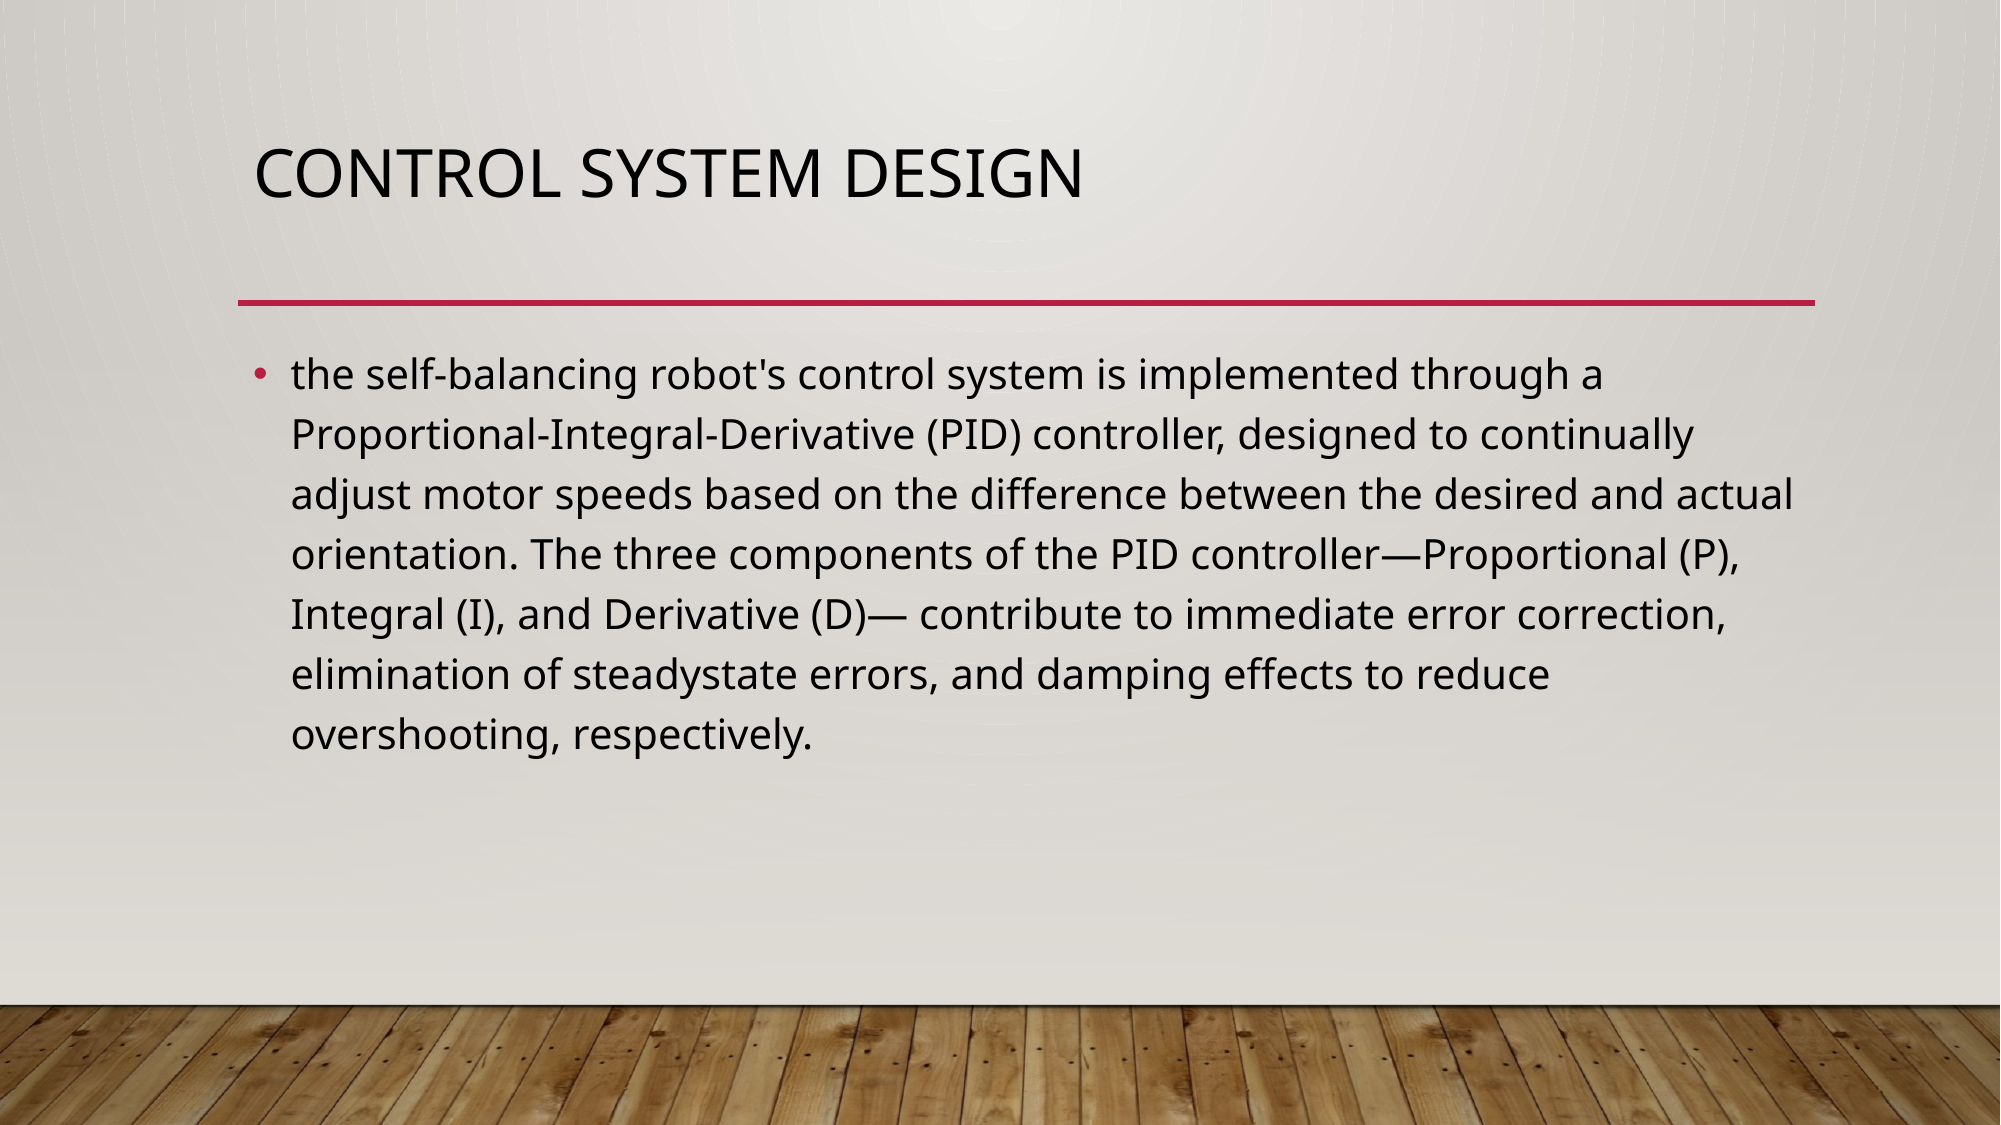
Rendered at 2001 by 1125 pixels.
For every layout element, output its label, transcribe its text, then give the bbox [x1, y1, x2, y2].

picture [0, 1005, 2000, 1125]
list the self-balancing robot's control system is implemented through a Proportional-Integral-Derivative (PID) controller, designed to continually adjust motor speeds based on the difference between the desired and actual orientation. The three components of the PID controller—Proportional (P), Integral (I), and Derivative (D)— contribute to immediate error correction, elimination of steadystate errors, and damping effects to reduce overshooting, respectively. [238, 330, 1814, 897]
title Control system design [238, 131, 1814, 305]
